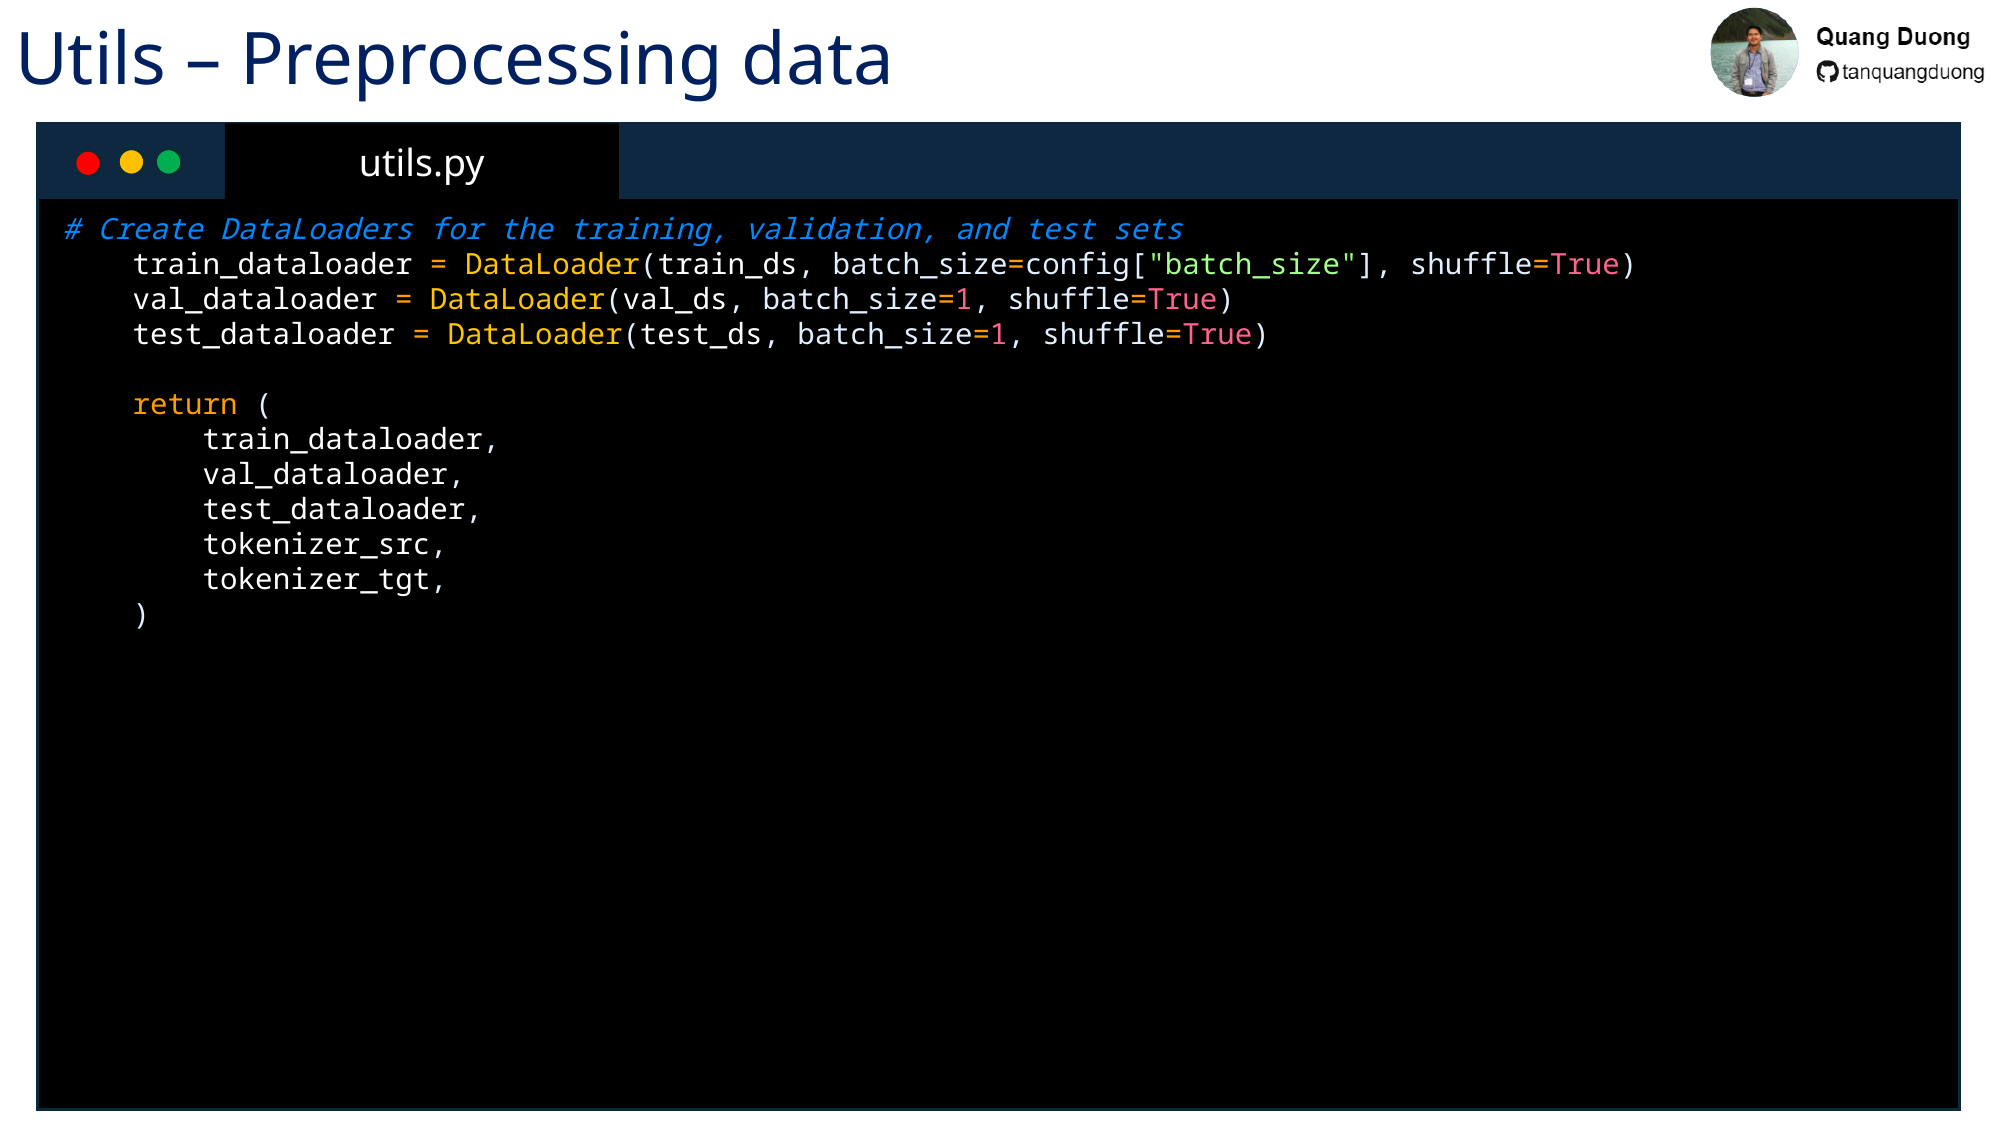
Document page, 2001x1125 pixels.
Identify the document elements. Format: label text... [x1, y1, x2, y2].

picture [1704, 6, 1986, 101]
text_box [36, 122, 1962, 1111]
text_box Utils – Preprocessing data [0, 13, 1163, 108]
